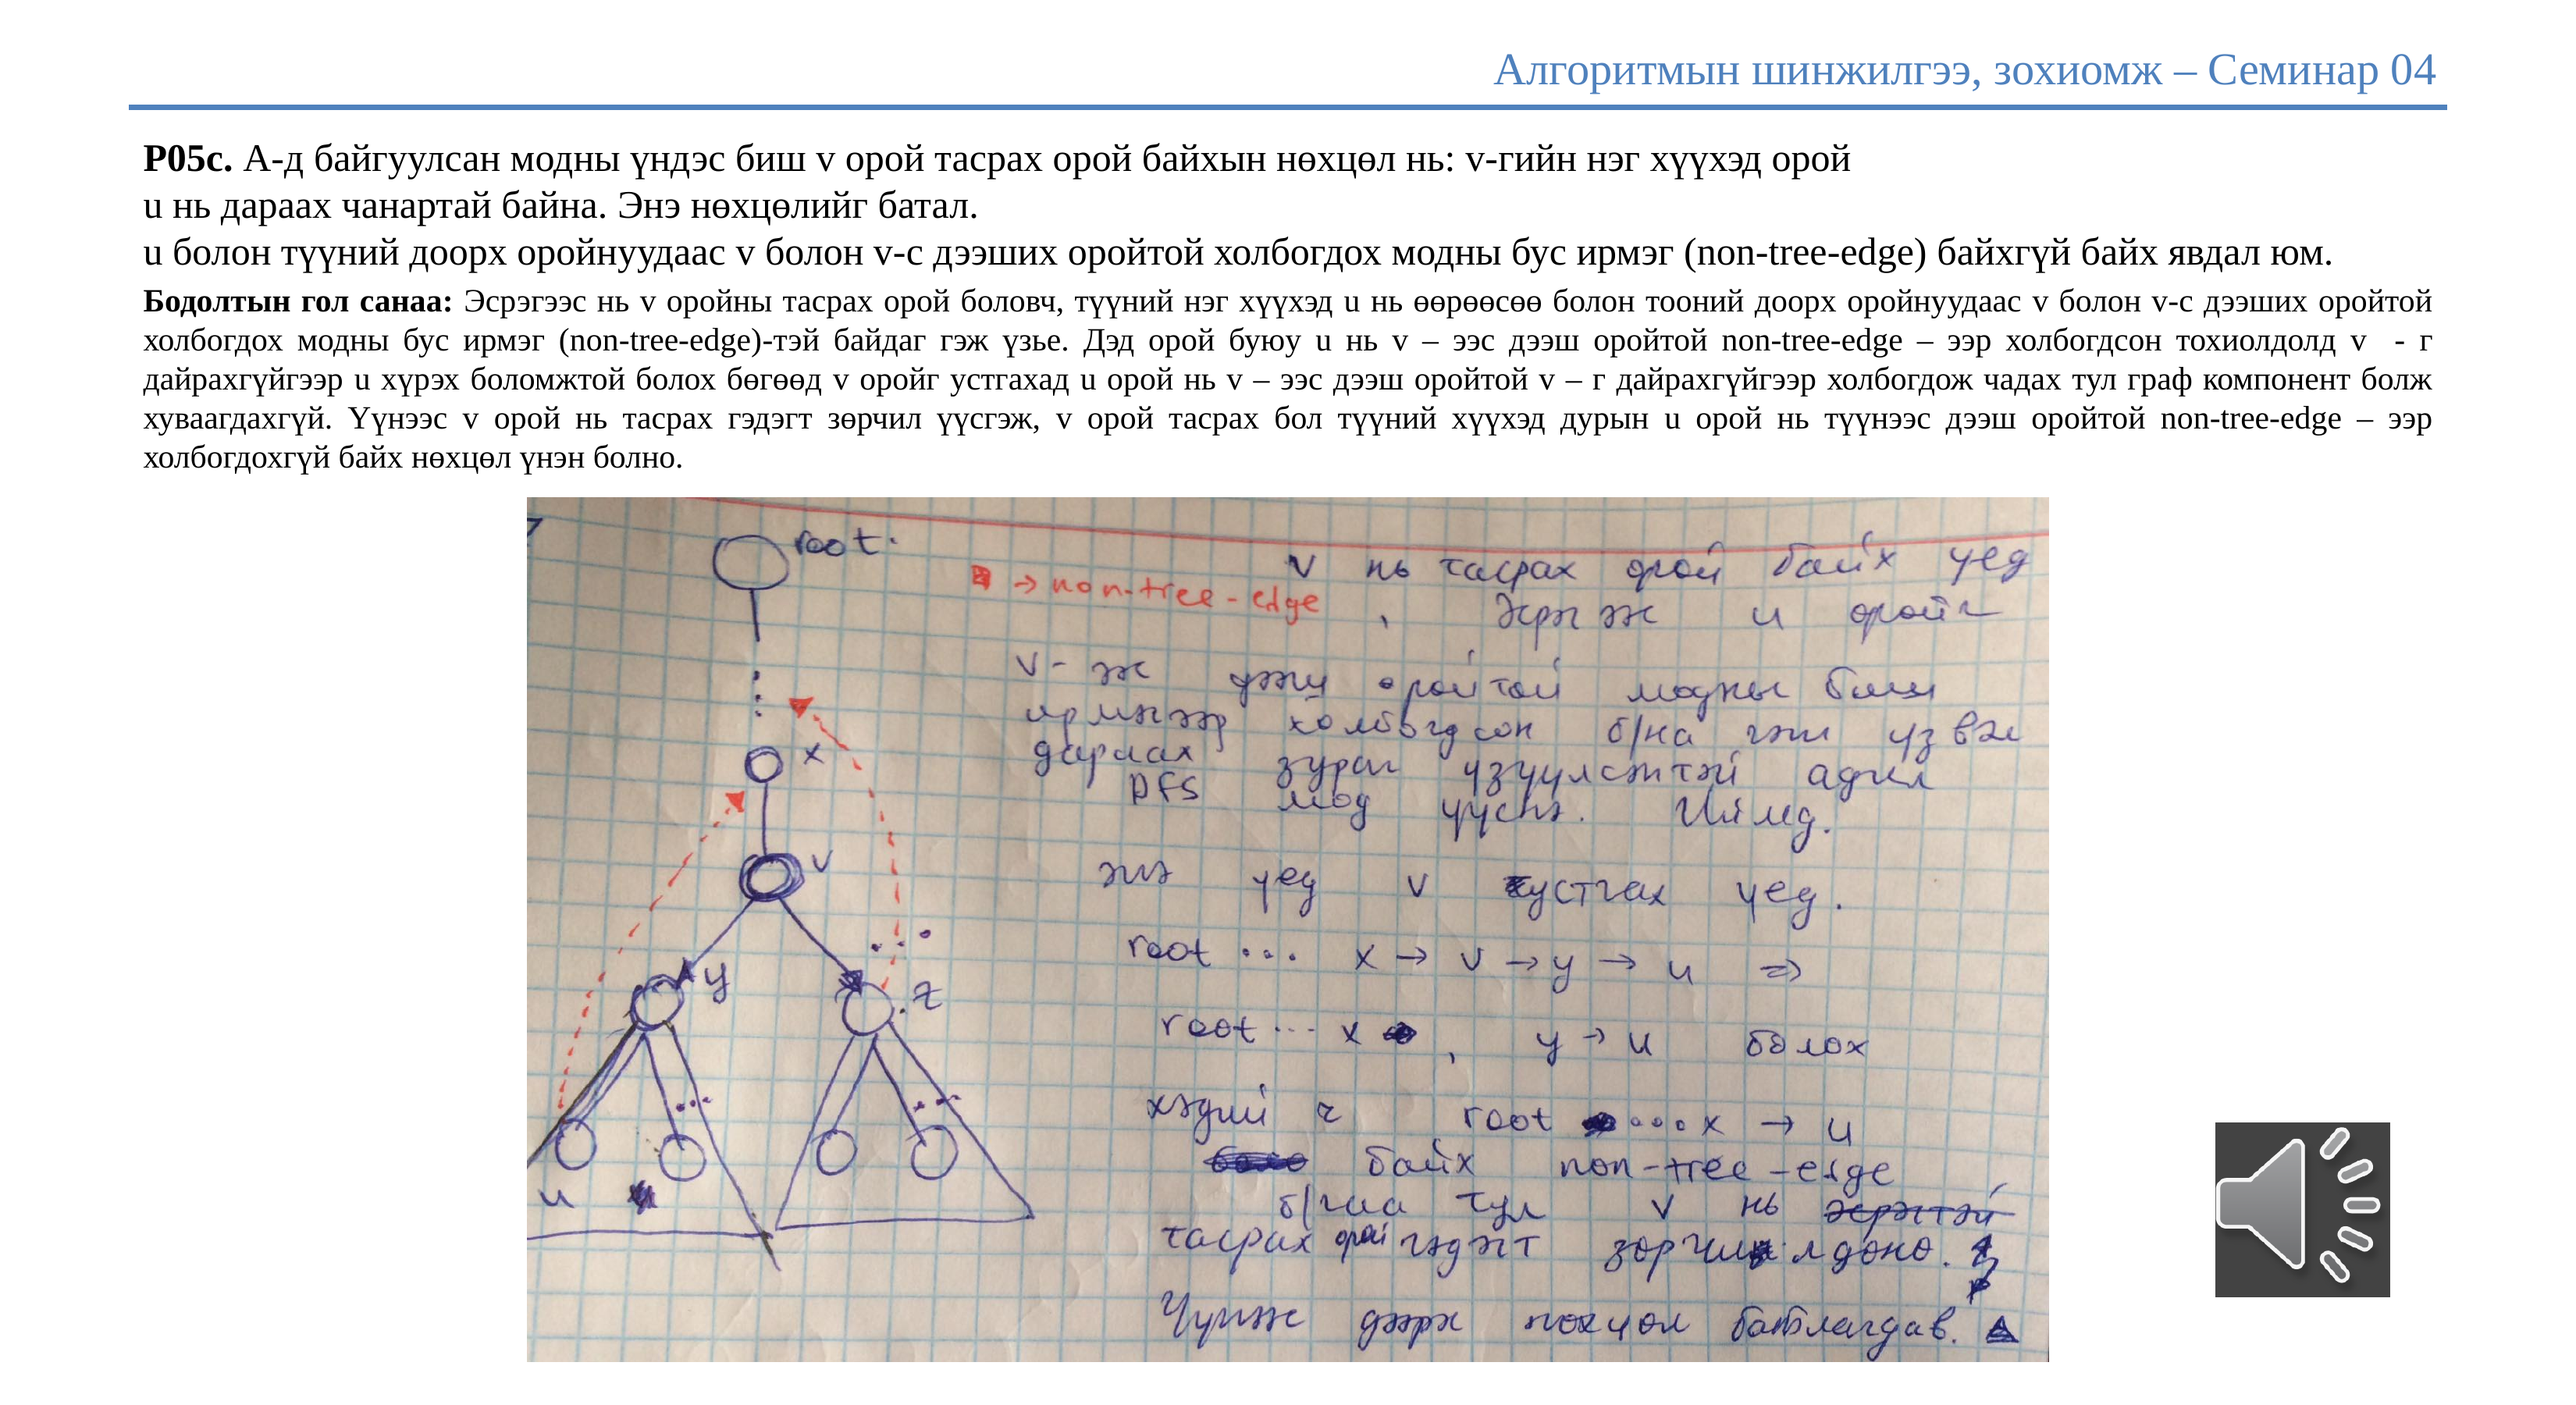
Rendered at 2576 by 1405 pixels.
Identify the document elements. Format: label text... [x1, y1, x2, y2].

picture [527, 497, 2049, 1363]
text_box P05c. А-д байгуулсан модны үндэс биш v орой тасрах орой байхын нөхцөл нь: v-гийн нэг хүүхэд орой u нь дараах чанартай байна. Энэ нөхцөлийг батал. u болон түүний доорх оройнуудаас v болон v-с дээших оройтой холбогдох модны бус ирмэг (non-tree-edge) байхгүй байх явдал юм. [131, 126, 2445, 273]
picture [2215, 1122, 2391, 1298]
text_box Бодолтын гол санаа: Эсрэгээс нь v оройны тасрах орой боловч, түүний нэг хүүхэд u нь өөрөөсөө болон тооний доорх оройнуудаас v болон v-с дээших оройтой холбогдох модны бус ирмэг (non-tree-edge)-тэй байдаг гэж үзье. Дэд орой буюу u нь v – ээс дээш оройтой non-tree-edge – ээр холбогдсон тохиолдолд v - г дайрахгүйгээр u хүрэх боломжтой болох бөгөөд v оройг устгахад u орой нь v – ээс дээш оройтой v – г дайрахгүйгээр холбогдож чадах тул граф компонент болж хуваагдахгүй. Үүнээс v орой нь тасрах гэдэгт зөрчил үүсгэж, v орой тасрах бол түүний хүүхэд дурын u орой нь түүнээс дээш оройтой non-tree-edge – ээр холбогдохгүй байх нөхцөл үнэн болно. [131, 273, 2445, 480]
